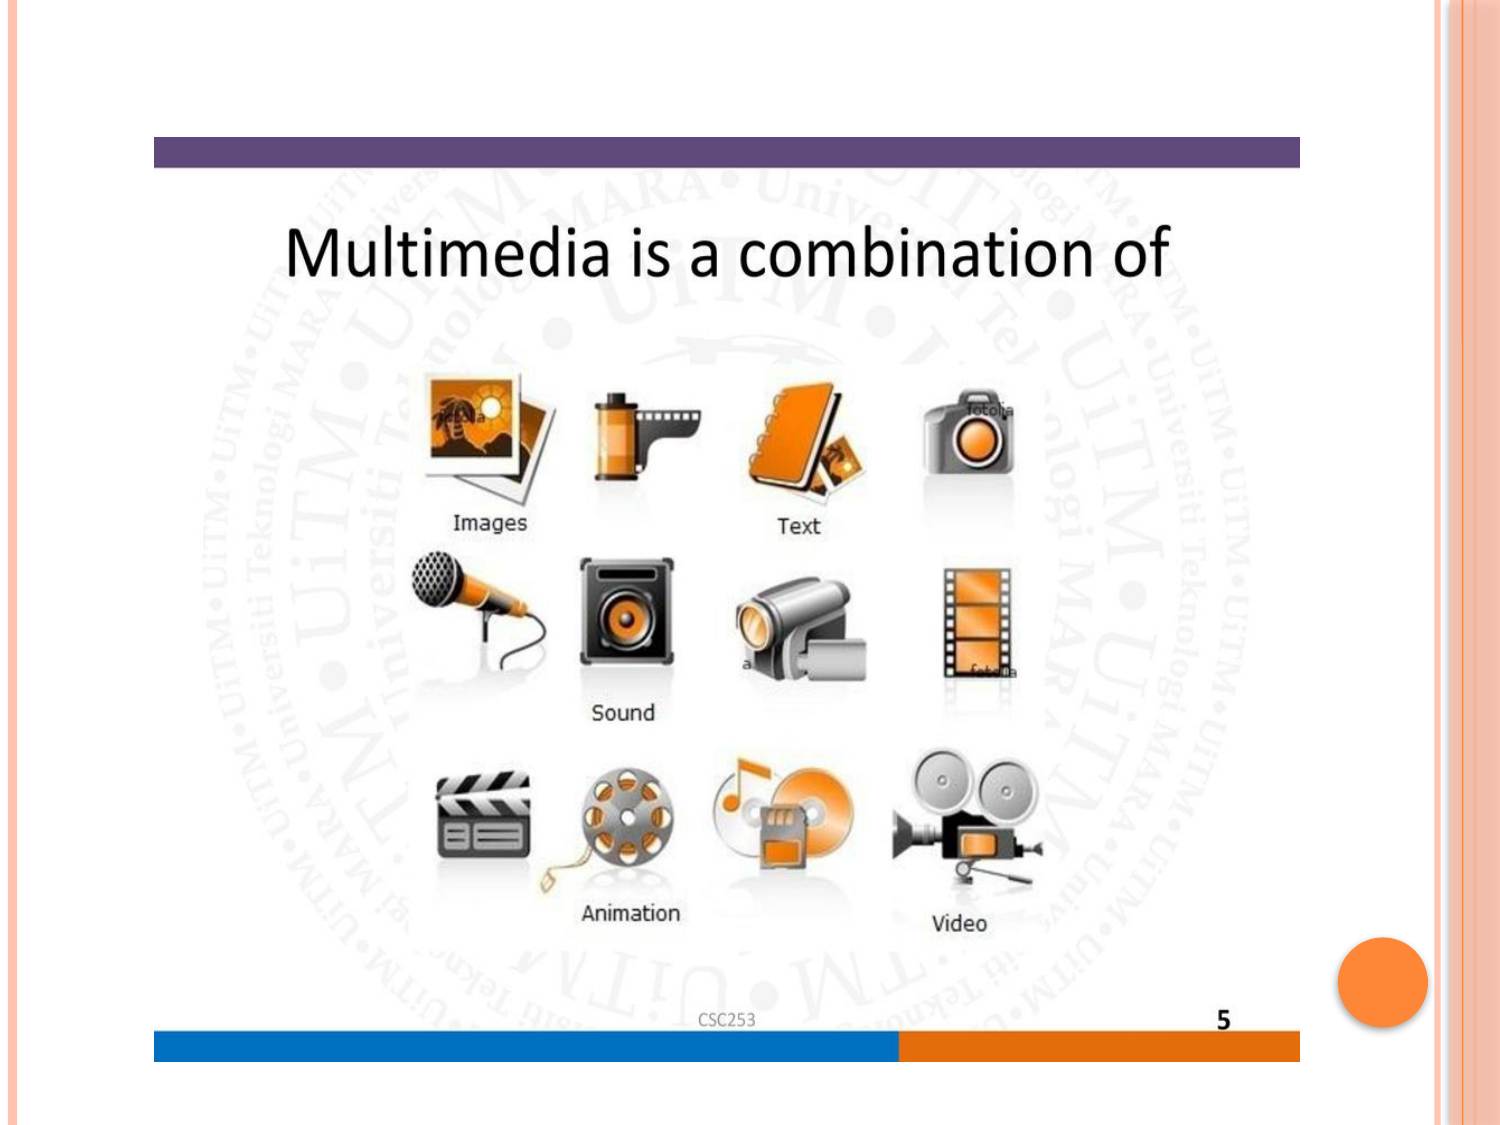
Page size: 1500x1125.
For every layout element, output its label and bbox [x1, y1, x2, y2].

list [153, 136, 1301, 1063]
